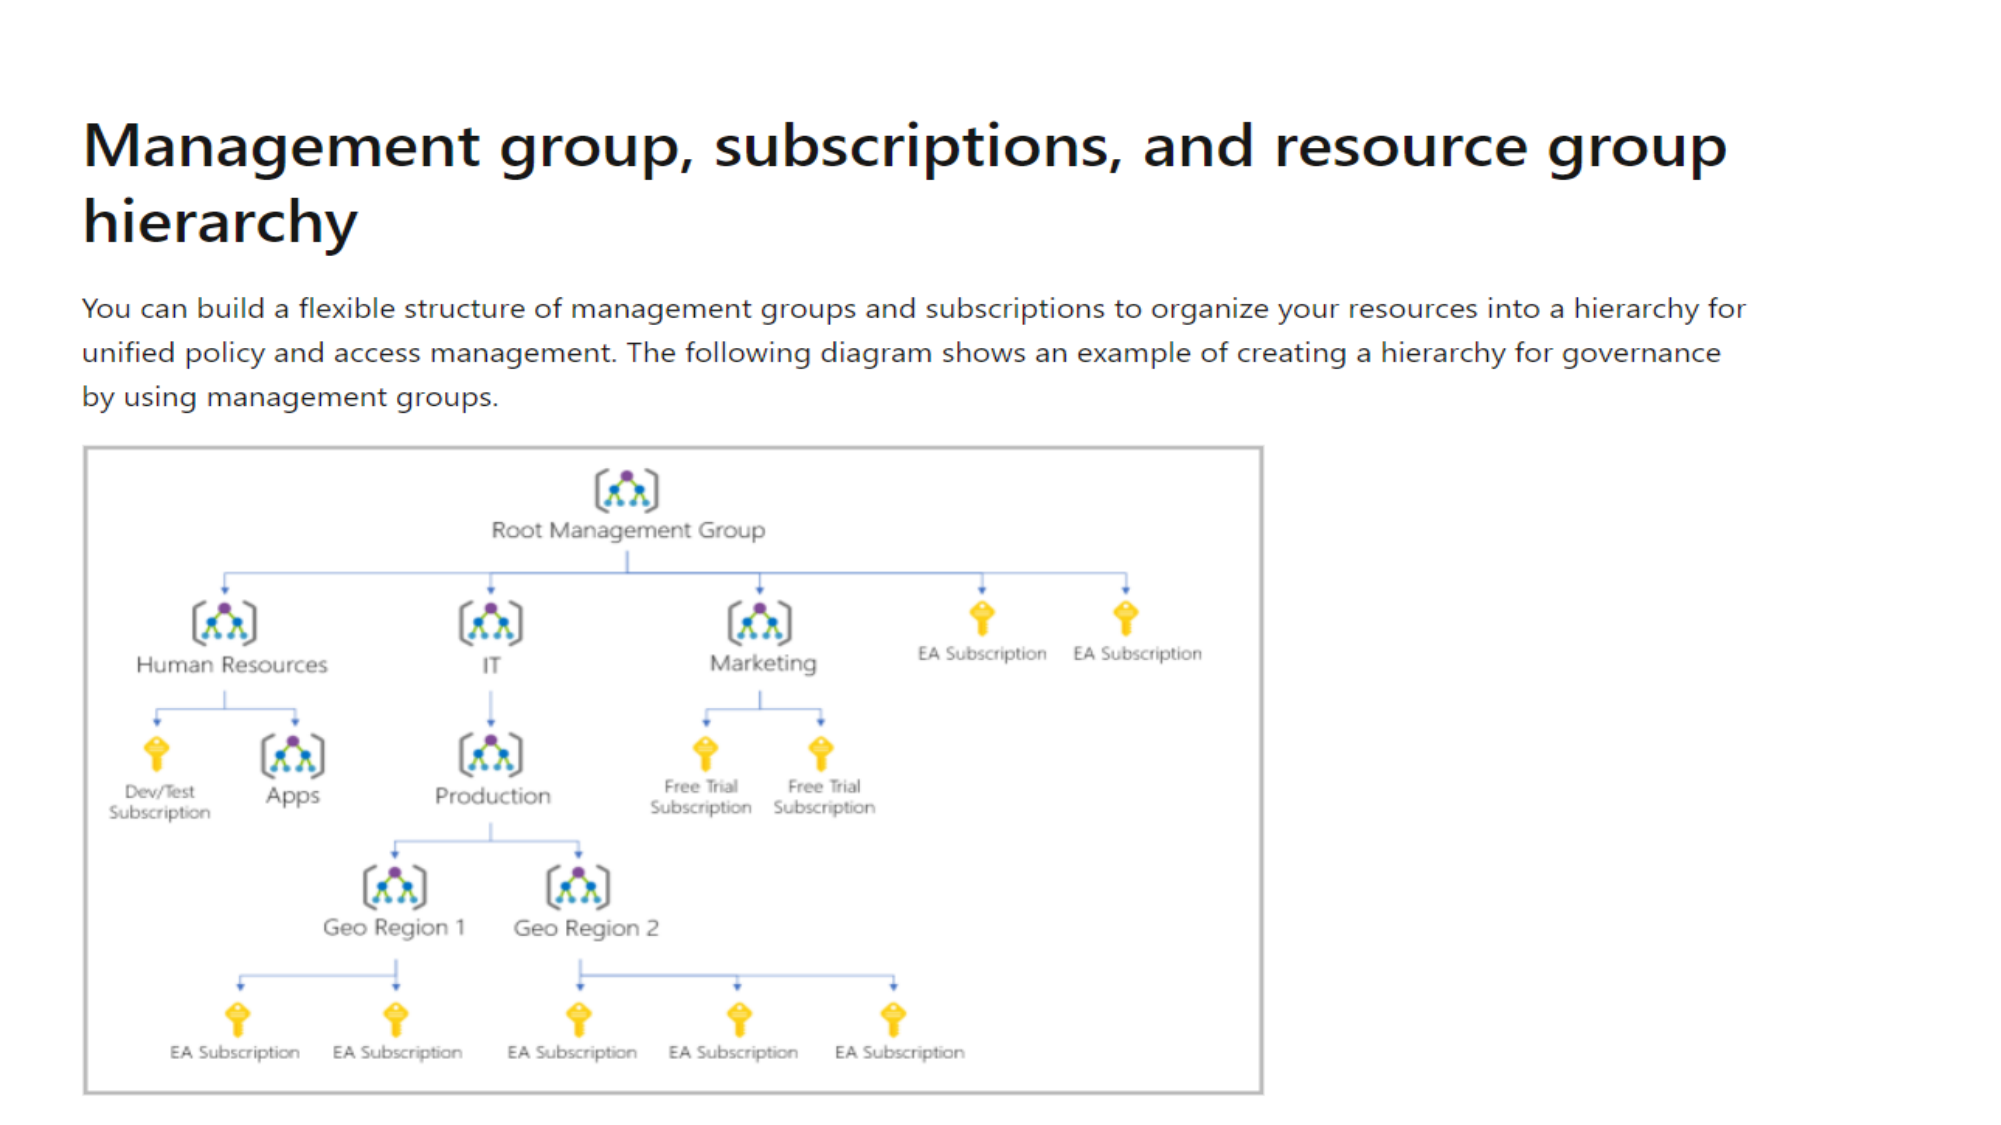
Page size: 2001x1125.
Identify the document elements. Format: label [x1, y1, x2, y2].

picture [53, 107, 1802, 1125]
